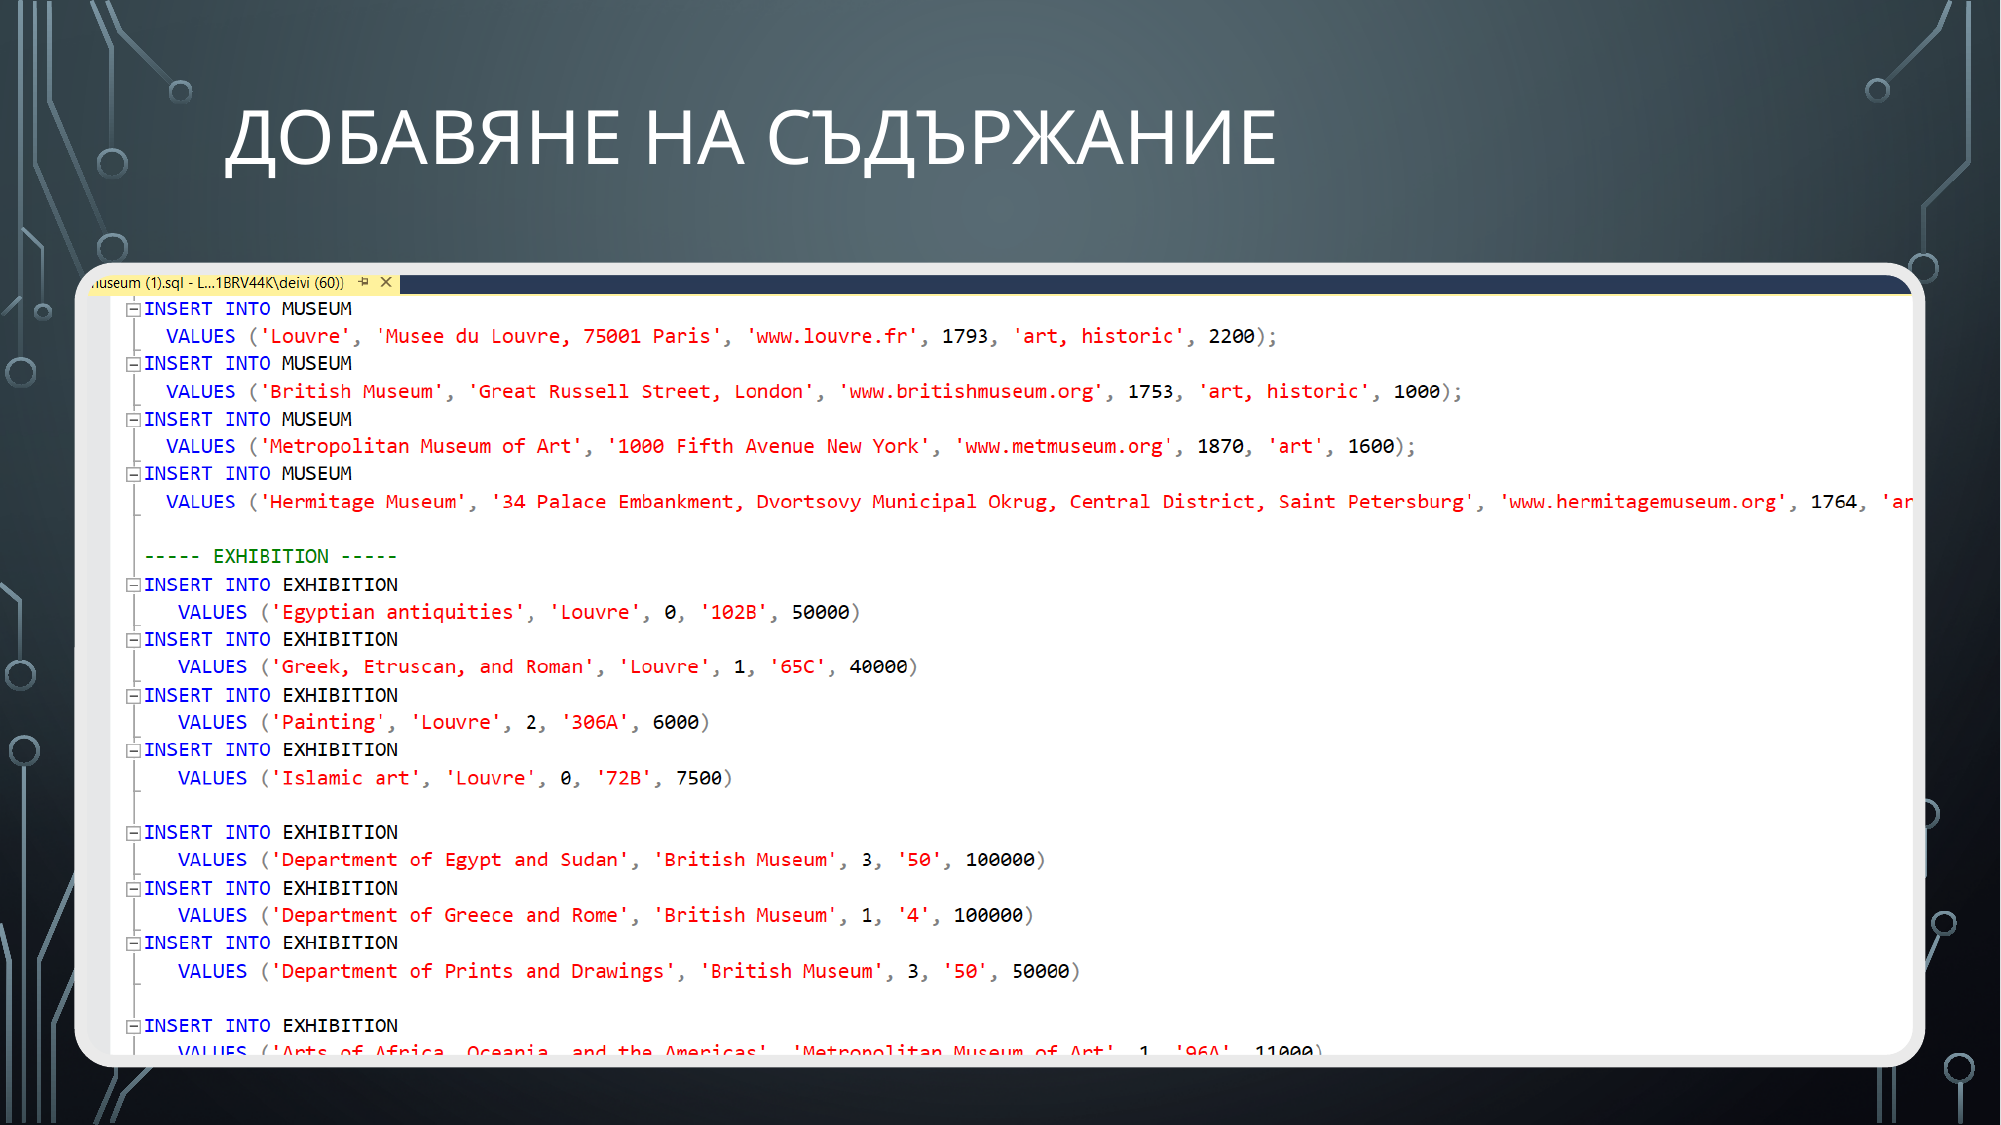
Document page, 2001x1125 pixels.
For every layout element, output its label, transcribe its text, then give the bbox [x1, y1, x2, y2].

picture [80, 268, 1920, 1062]
title Добавяне на съдържание [210, 63, 1836, 262]
